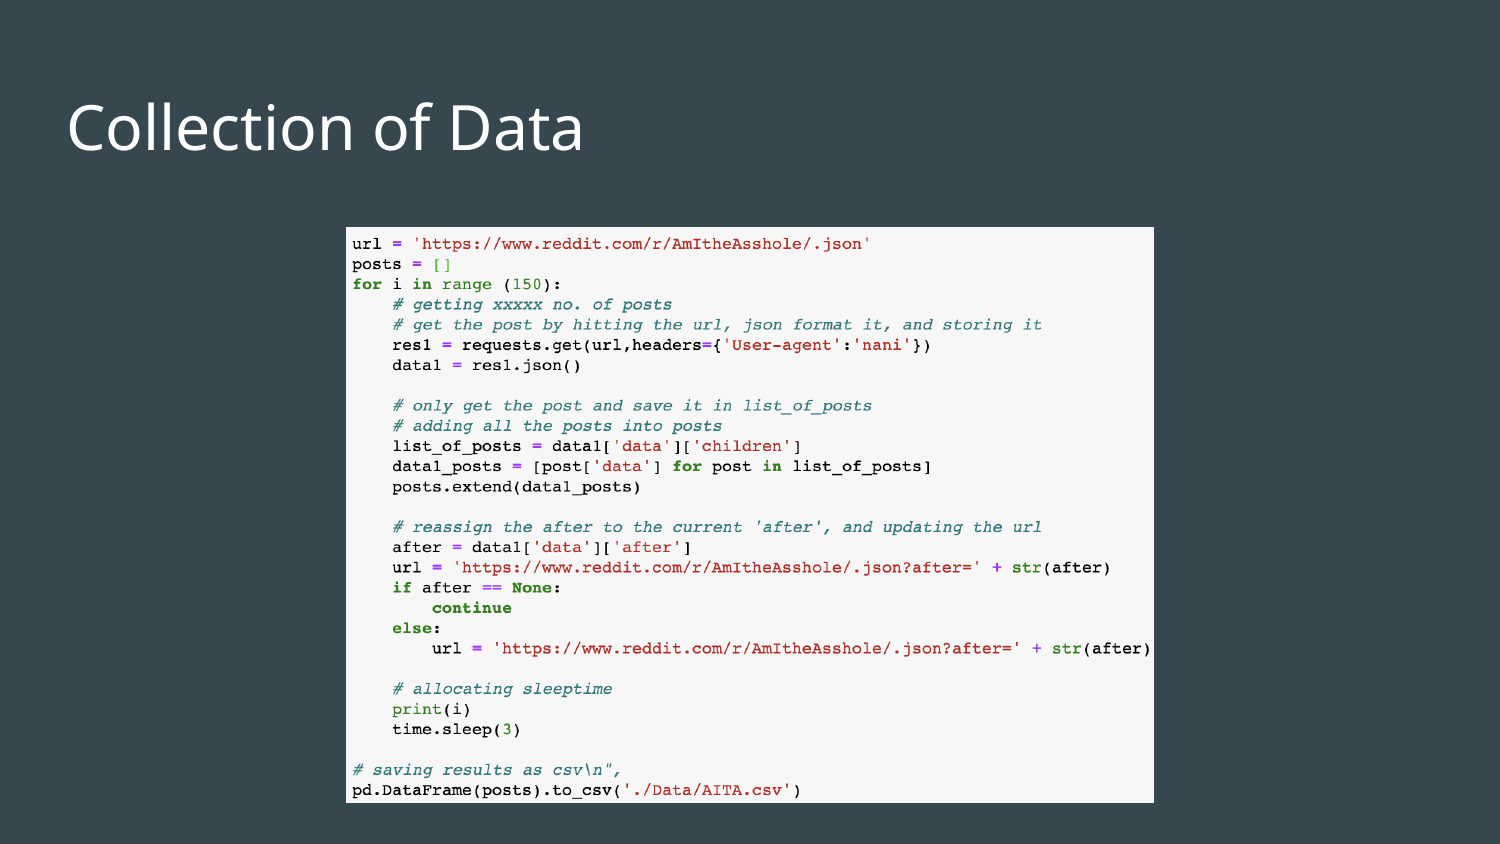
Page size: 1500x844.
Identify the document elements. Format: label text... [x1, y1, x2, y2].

picture [346, 226, 1154, 803]
title Collection of Data [51, 72, 1449, 167]
